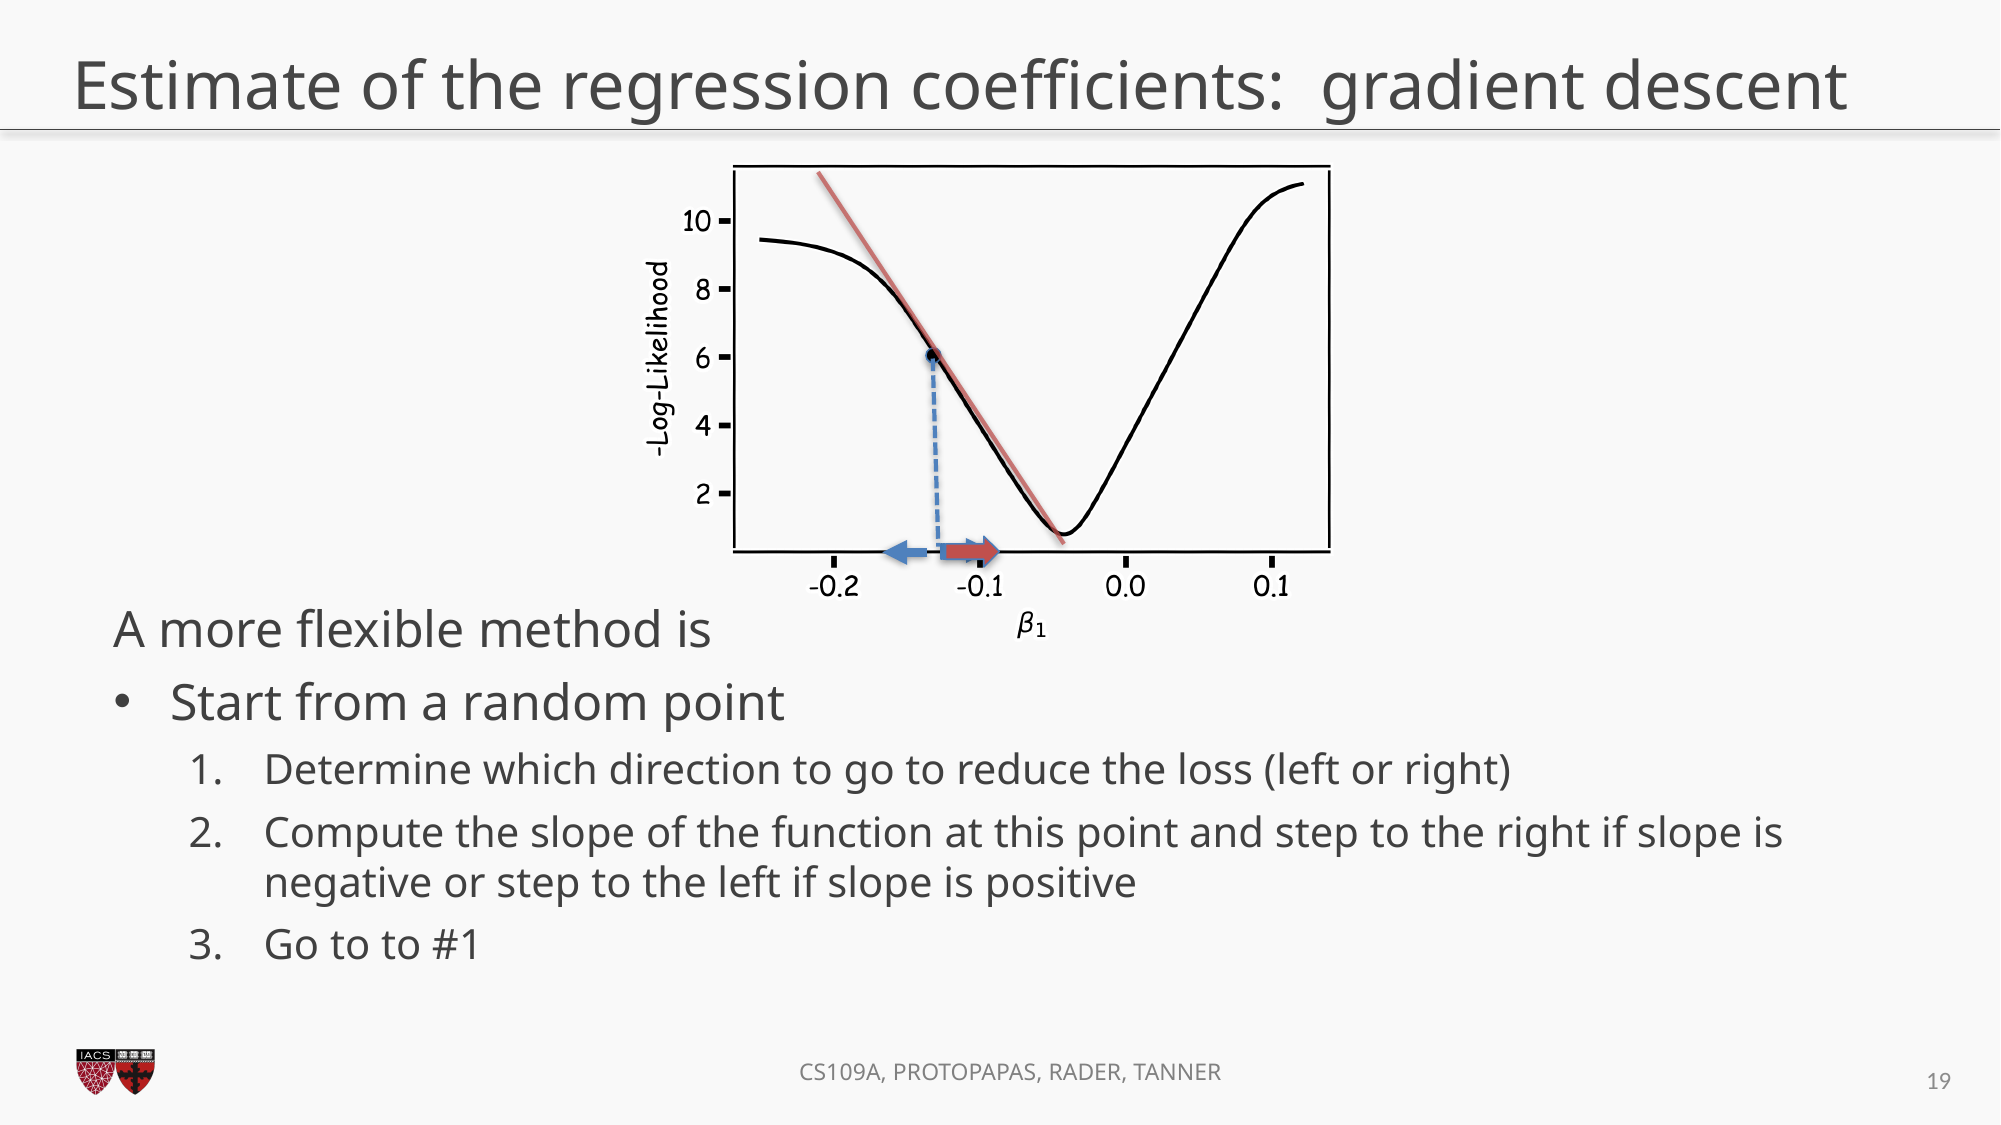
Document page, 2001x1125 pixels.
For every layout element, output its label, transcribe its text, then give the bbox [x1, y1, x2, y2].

picture [597, 98, 1449, 666]
picture [75, 1049, 155, 1095]
slide_number 18 [1500, 1050, 1967, 1110]
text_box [817, 171, 1065, 545]
text_box A more flexible method is Start from a random point Determine which direction to go to reduce the loss (left or right) Compute the slope of the function at this point and step to the right if slope is negative or step to the left if slope is positive Go to to #1 [98, 590, 1881, 976]
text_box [932, 358, 939, 547]
title Estimate of the regression coefficients: gradient descent [57, 35, 1943, 162]
